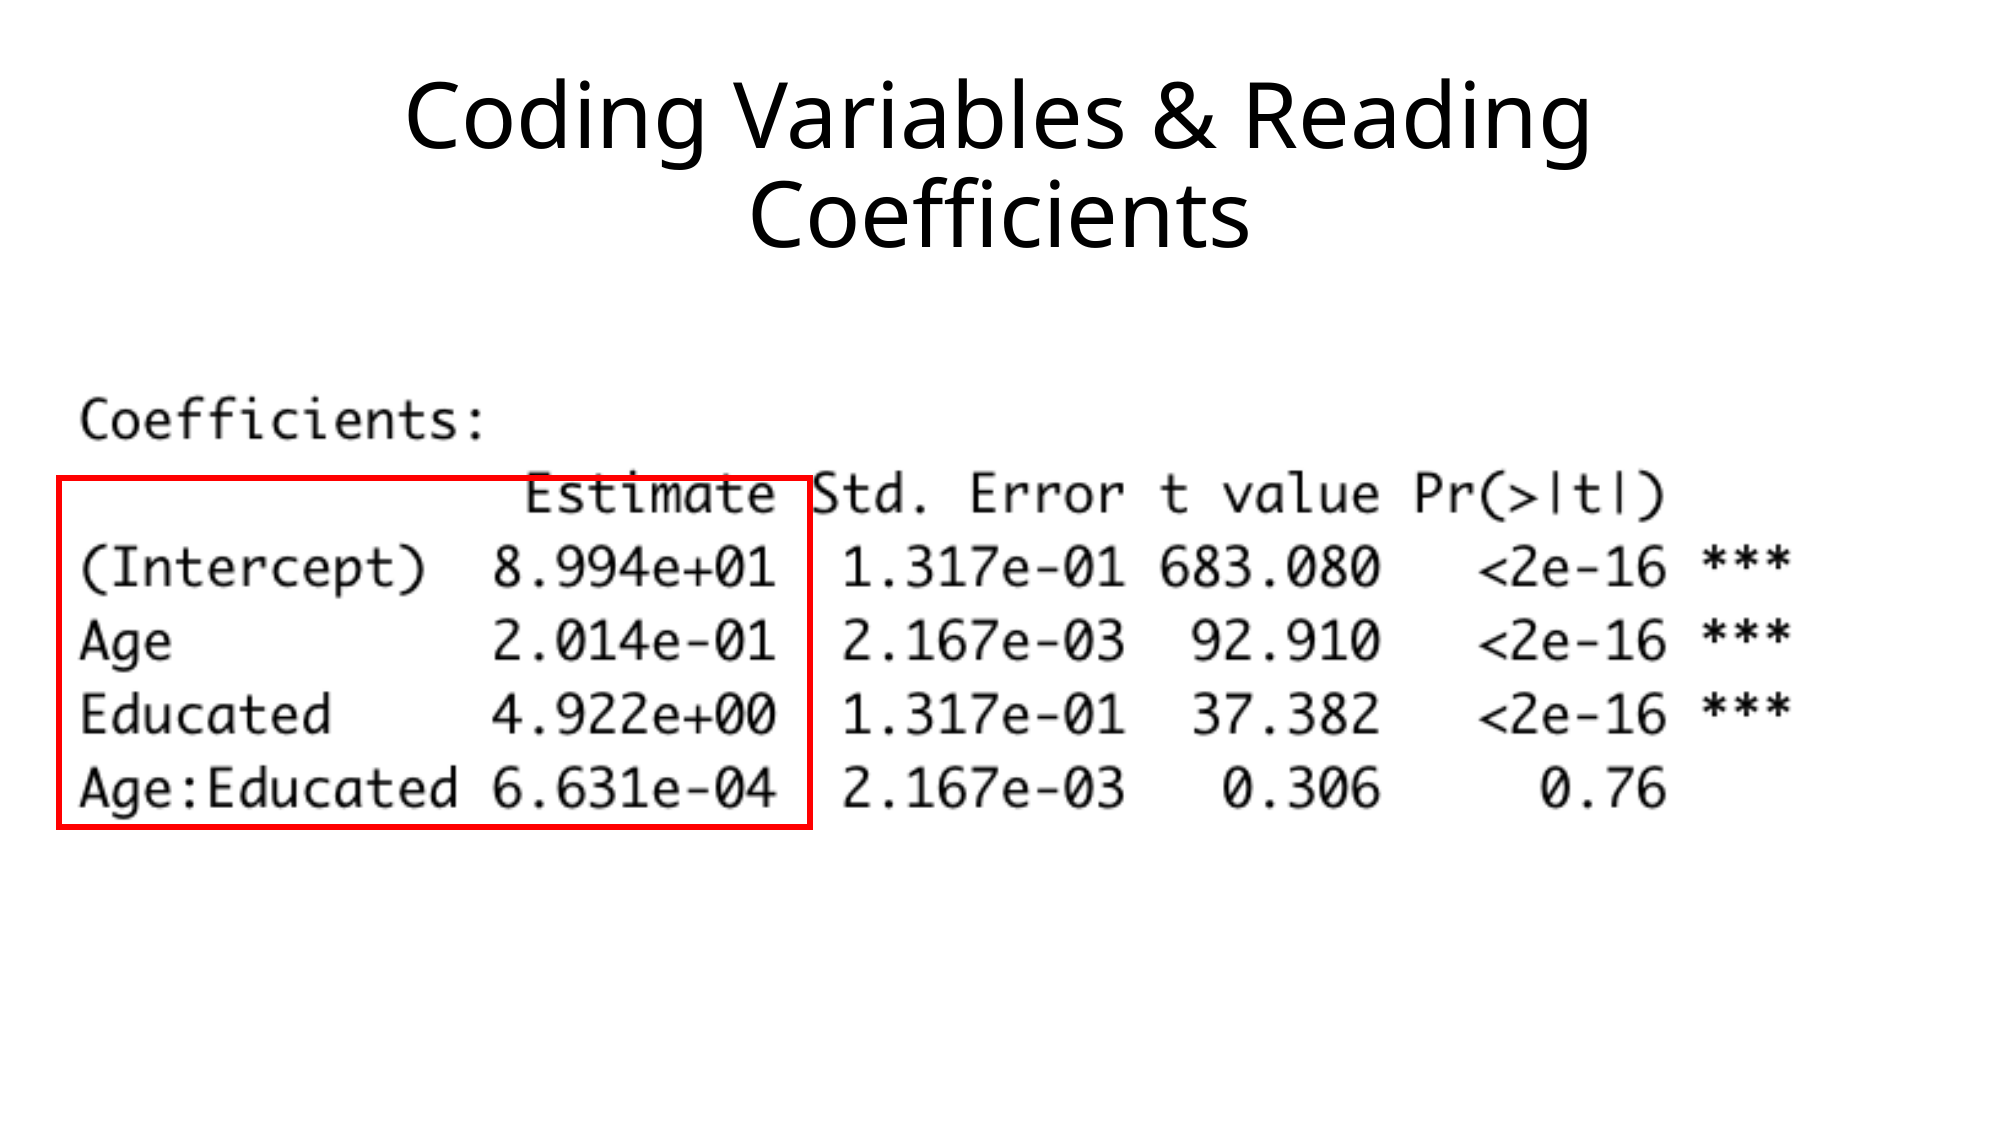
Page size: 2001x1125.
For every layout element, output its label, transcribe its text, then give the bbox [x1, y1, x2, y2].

title Coding Variables & Reading Coefficients [137, 59, 1863, 278]
picture [59, 371, 2001, 835]
